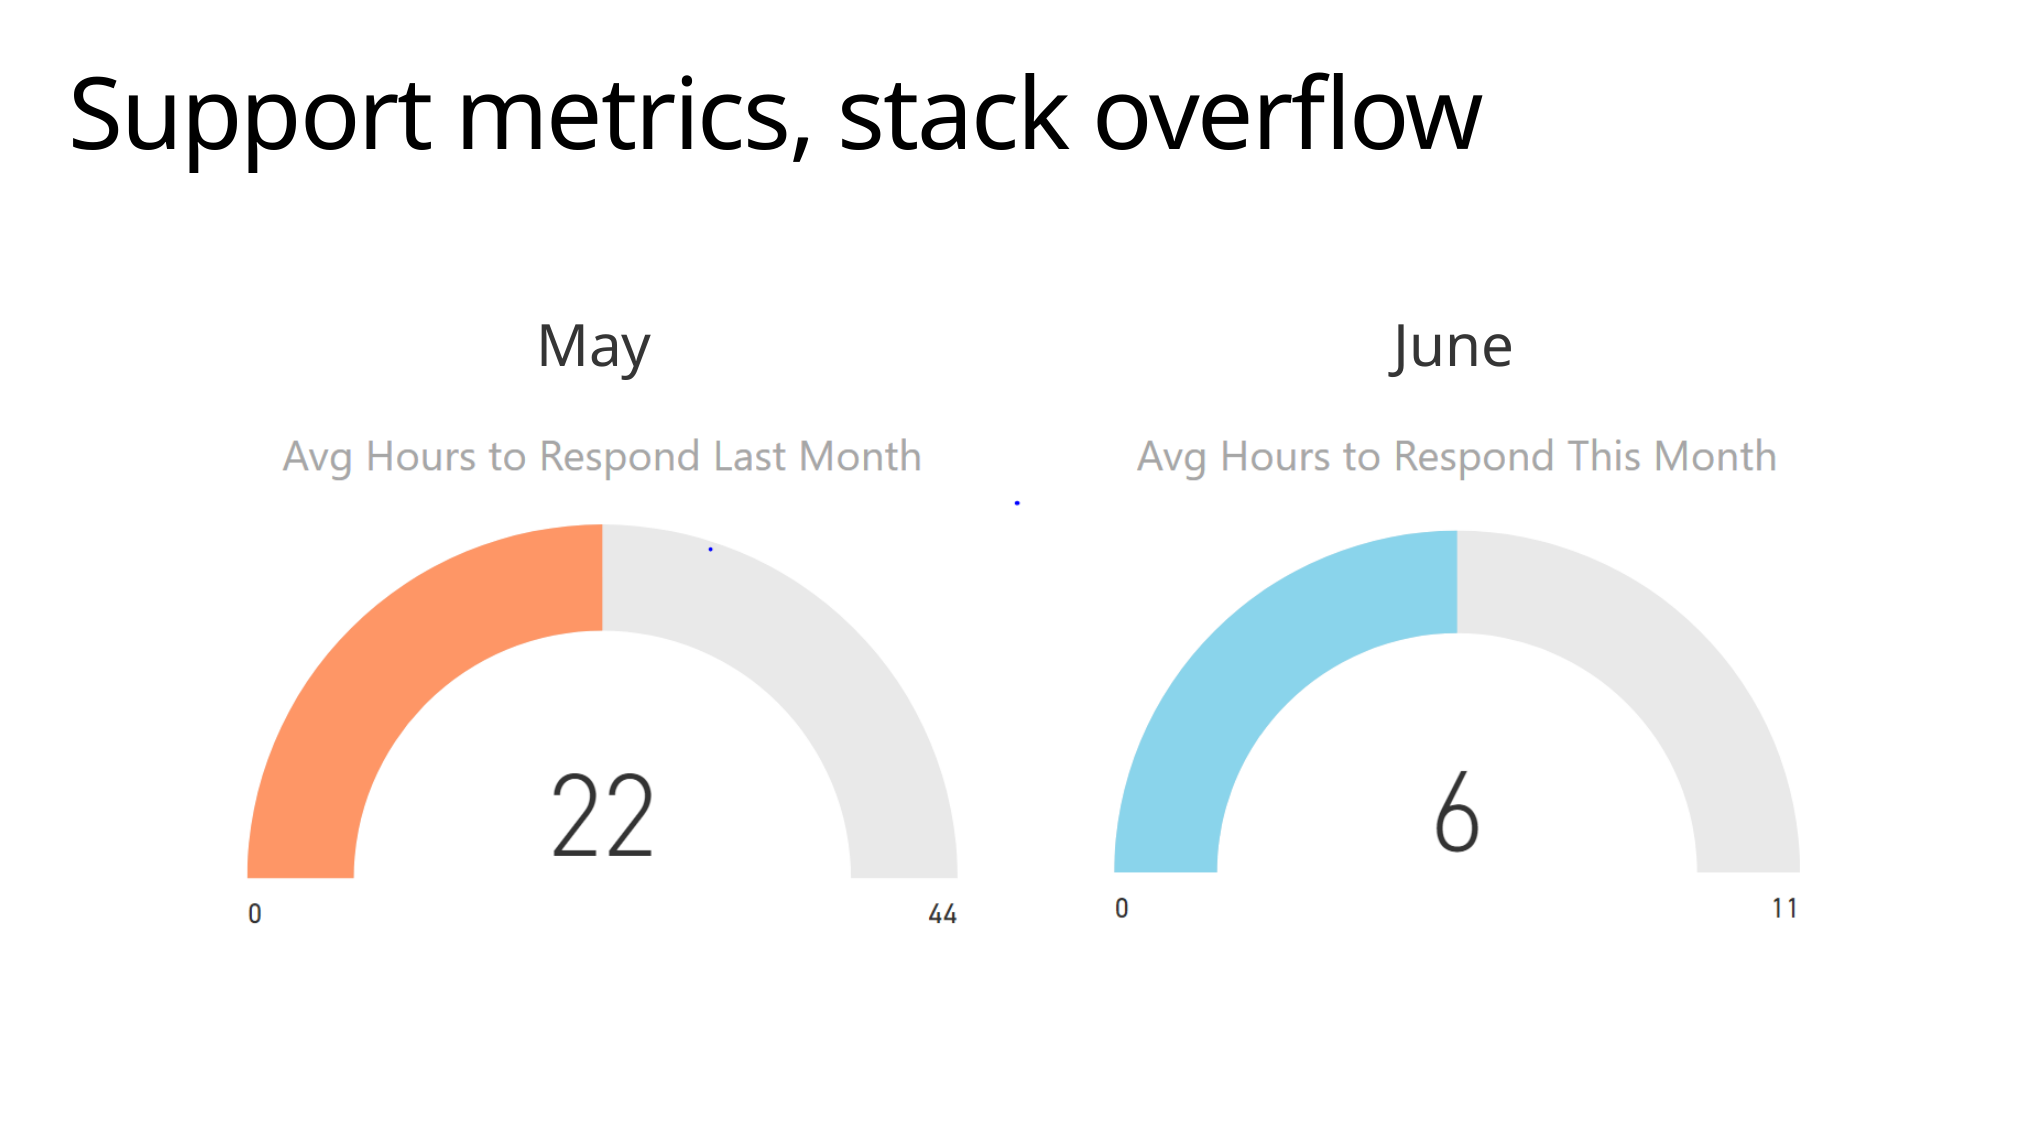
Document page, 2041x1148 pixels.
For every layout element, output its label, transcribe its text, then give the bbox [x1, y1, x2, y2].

text_box May [324, 296, 863, 379]
title Support metrics, stack overflow [45, 48, 1996, 199]
text_box June [1185, 296, 1724, 379]
picture [176, 379, 1888, 966]
